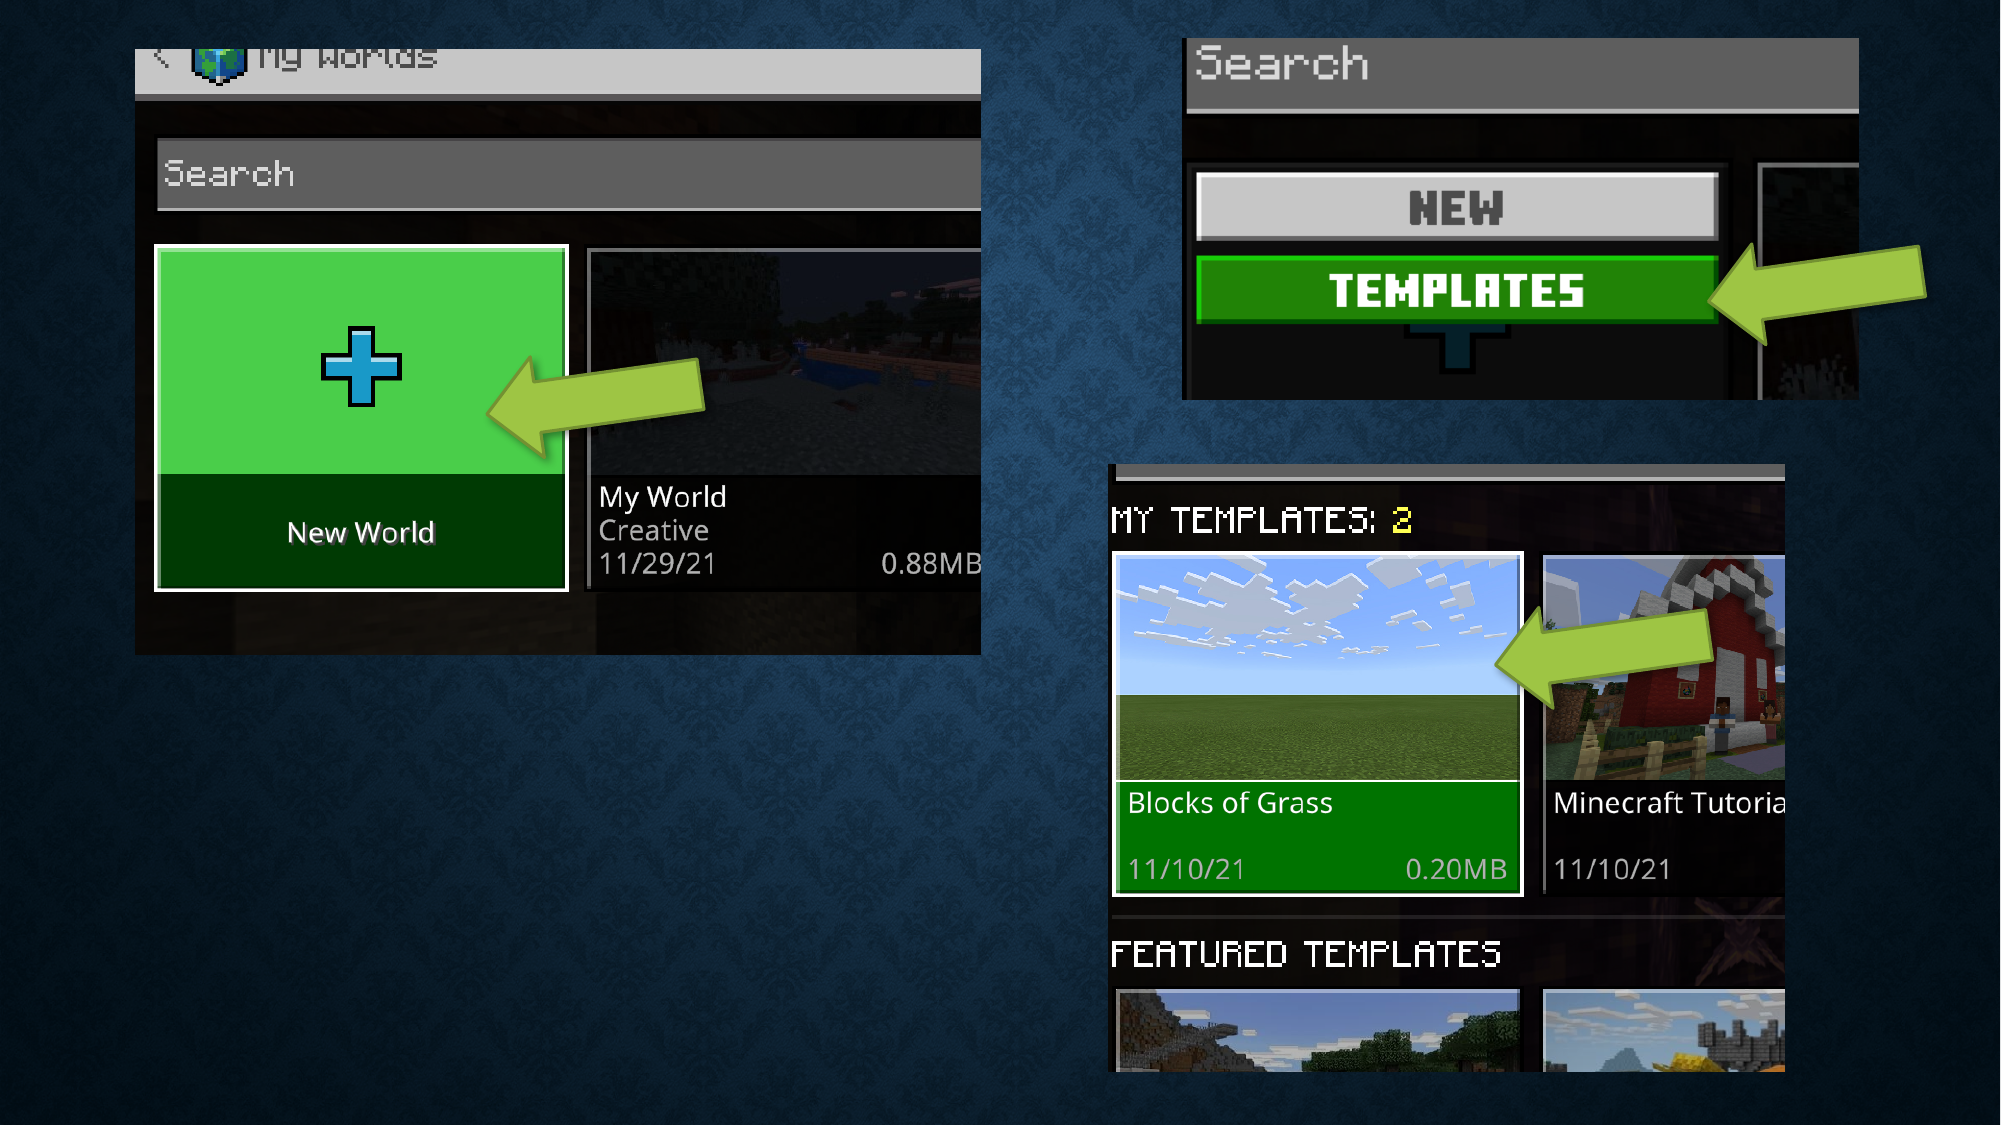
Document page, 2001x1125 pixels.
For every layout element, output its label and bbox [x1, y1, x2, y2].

picture [1107, 464, 1785, 1072]
text_box [1866, 244, 1928, 307]
picture [134, 48, 982, 655]
picture [1181, 38, 1859, 400]
